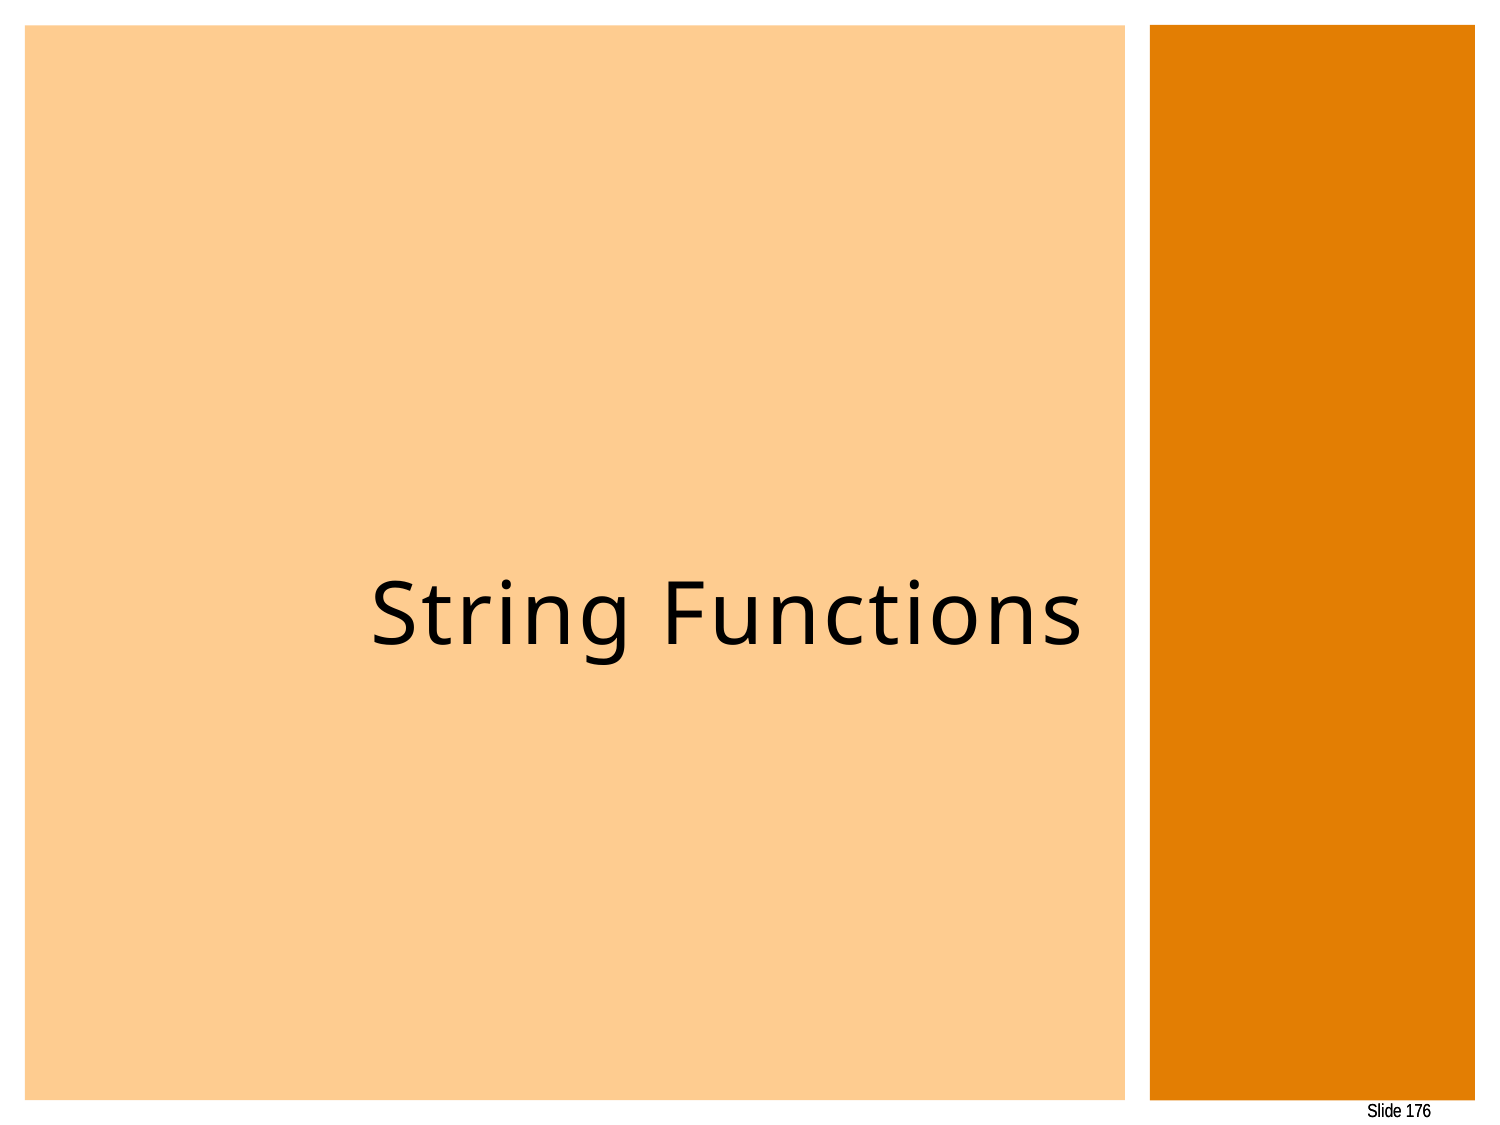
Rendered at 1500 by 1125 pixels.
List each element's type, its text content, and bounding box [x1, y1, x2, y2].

title String Functions [62, 474, 1100, 745]
